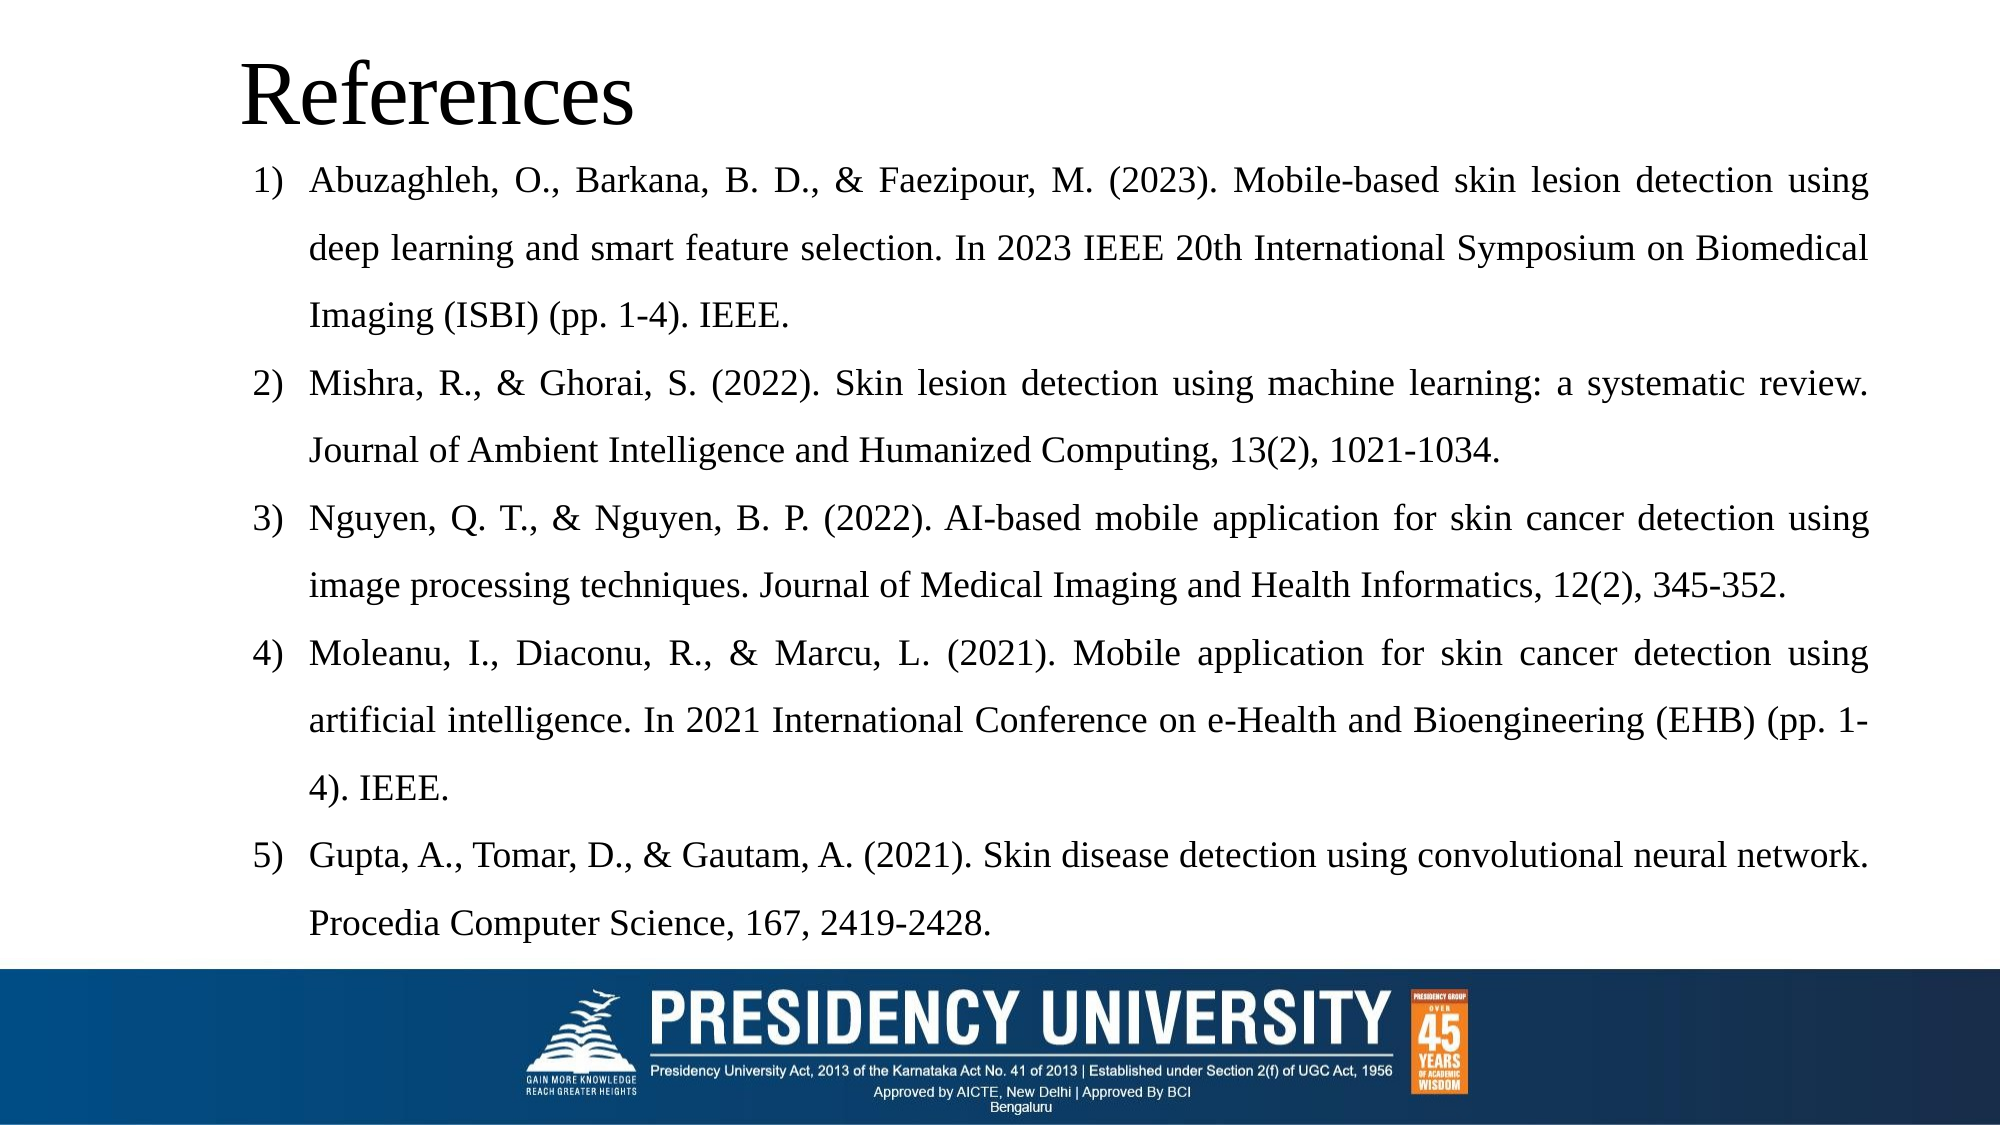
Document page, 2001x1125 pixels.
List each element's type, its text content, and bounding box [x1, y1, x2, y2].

text_box Abuzaghleh, O., Barkana, B. D., & Faezipour, M. (2023). Mobile-based skin lesion detection using deep learning and smart feature selection. In 2023 IEEE 20th International Symposium on Biomedical Imaging (ISBI) (pp. 1-4). IEEE. Mishra, R., & Ghorai, S. (2022). Skin lesion detection using machine learning: a systematic review. Journal of Ambient Intelligence and Humanized Computing, 13(2), 1021-1034. Nguyen, Q. T., & Nguyen, B. P. (2022). AI-based mobile application for skin cancer detection using image processing techniques. Journal of Medical Imaging and Health Informatics, 12(2), 345-352. Moleanu, I., Diaconu, R., & Marcu, L. (2021). Mobile application for skin cancer detection using artificial intelligence. In 2021 International Conference on e-Health and Bioengineering (EHB) (pp. 1-4). IEEE. Gupta, A., Tomar, D., & Gautam, A. (2021). Skin disease detection using convolutional neural network. Procedia Computer Science, 167, 2419-2428. [237, 125, 1887, 951]
title References [237, 0, 1405, 125]
picture [0, 958, 2000, 1125]
